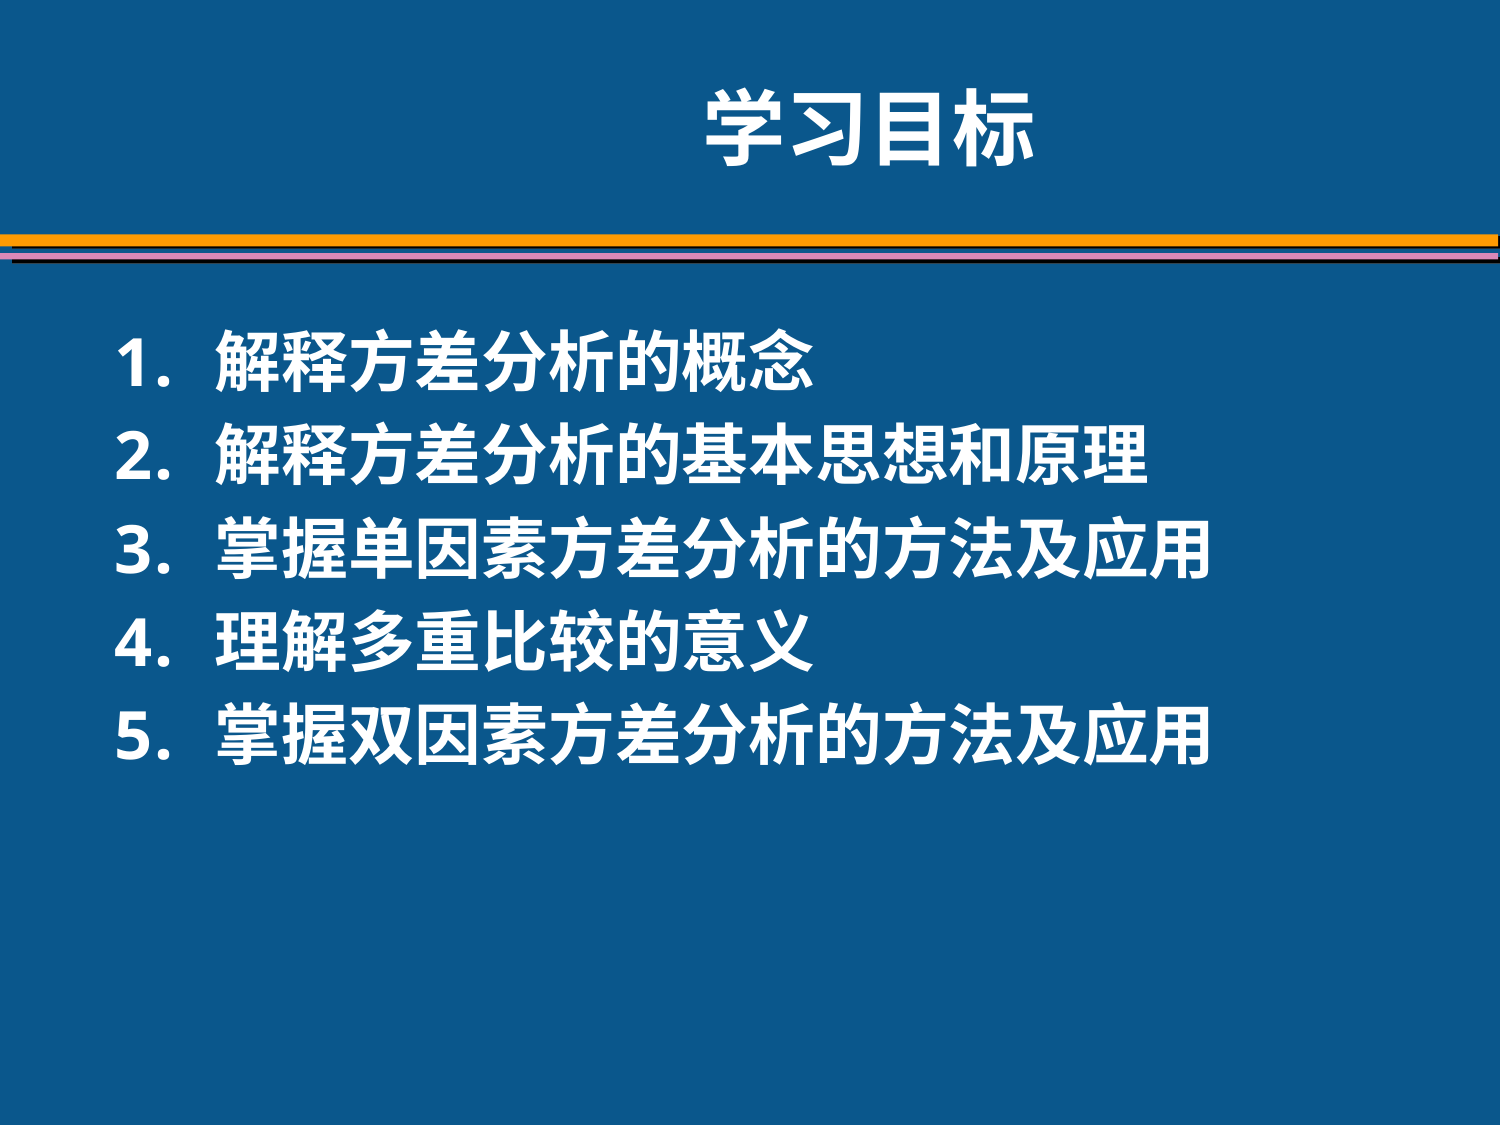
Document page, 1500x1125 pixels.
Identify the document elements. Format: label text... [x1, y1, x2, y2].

title 学习目标 [312, 37, 1425, 225]
list 解释方差分析的概念 解释方差分析的基本思想和原理 掌握单因素方差分析的方法及应用 理解多重比较的意义 掌握双因素方差分析的方法及应用 [99, 312, 1438, 975]
